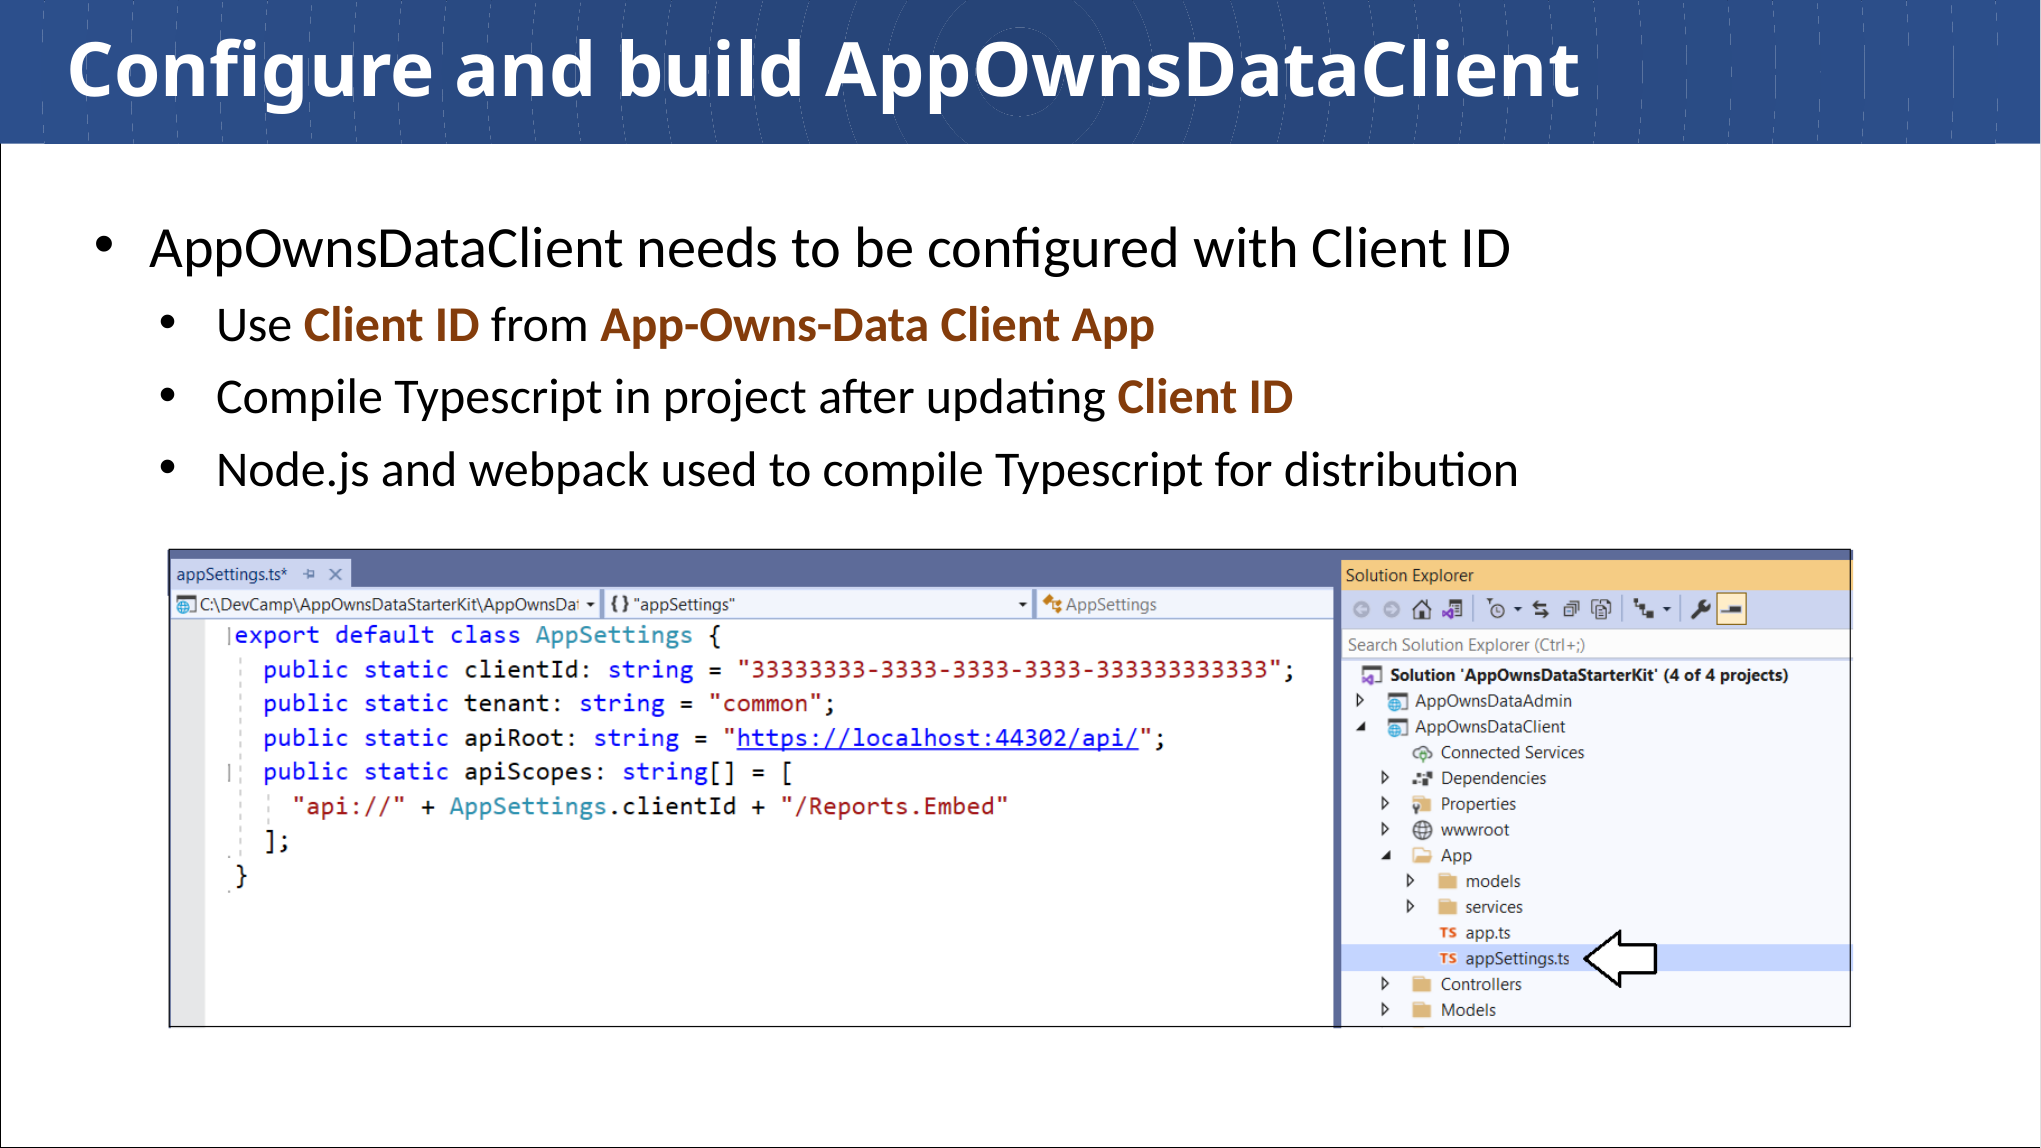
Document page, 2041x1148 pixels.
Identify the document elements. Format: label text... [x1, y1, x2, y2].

list AppOwnsDataClient needs to be configured with Client ID Use Client ID from App-Owns-Data Client App Compile Typescript in project after updating Client ID Node.js and webpack used to compile Typescript for distribution [79, 201, 1988, 507]
title Configure and build AppOwnsDataClient [51, 31, 1988, 113]
picture [153, 541, 1861, 1035]
